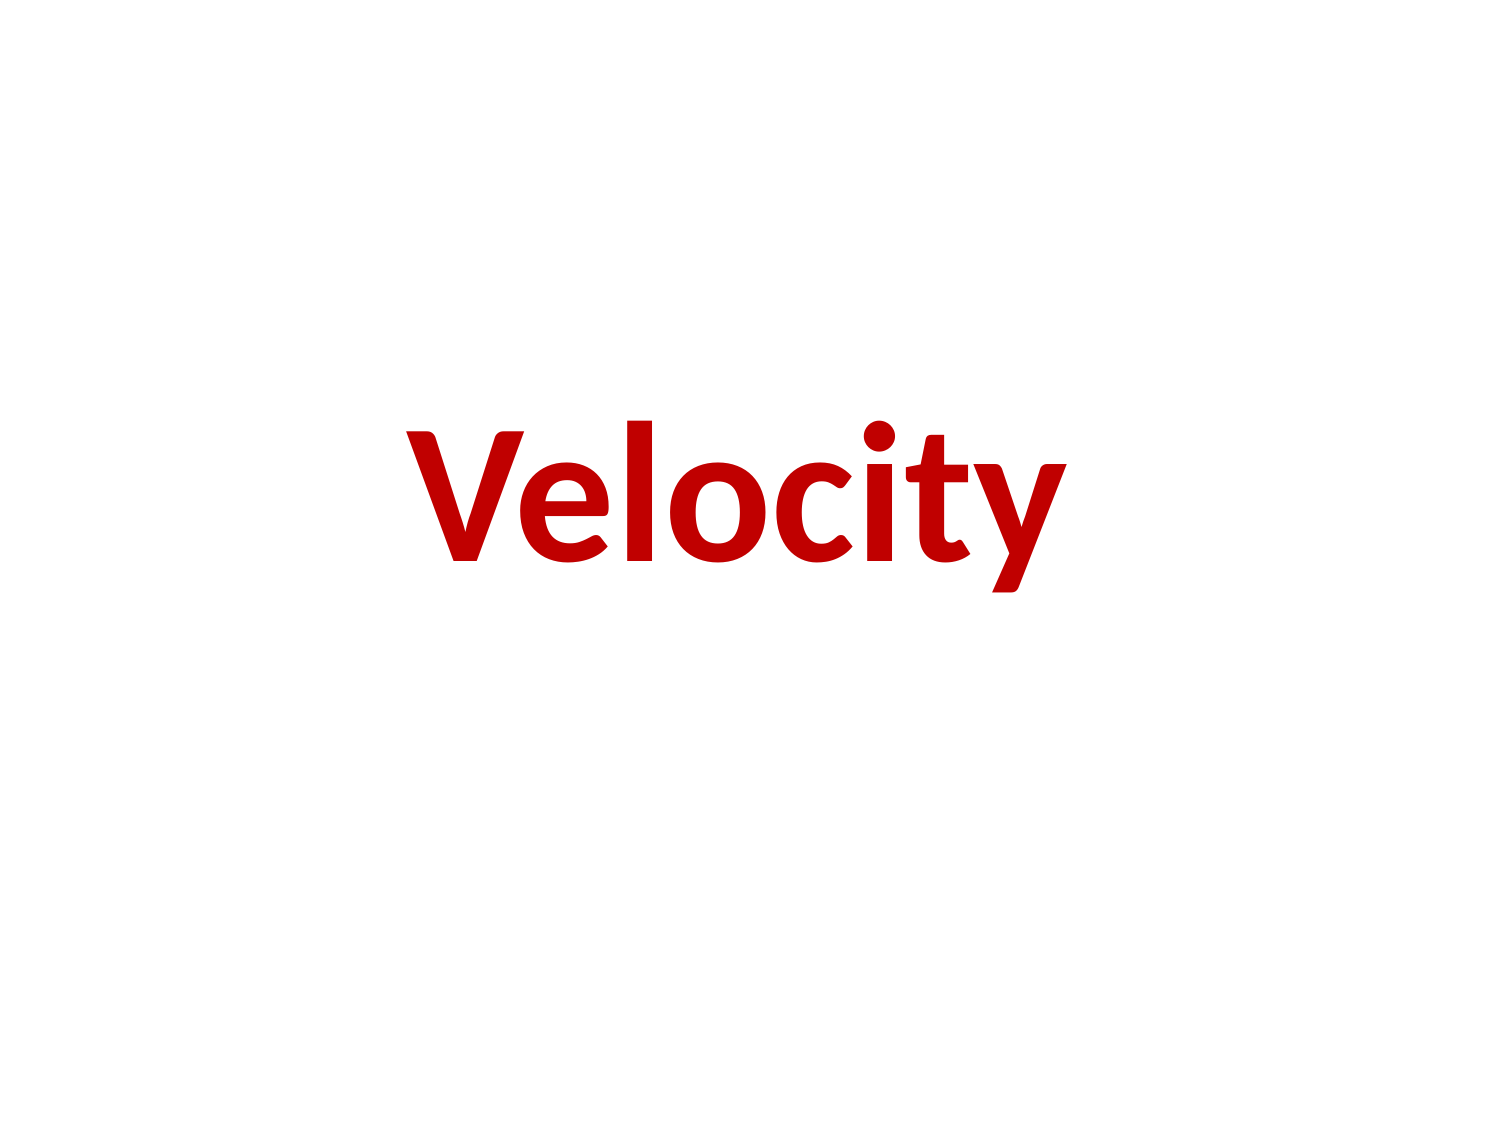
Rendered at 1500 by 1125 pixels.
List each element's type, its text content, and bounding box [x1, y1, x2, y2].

title Velocity [62, 387, 1413, 575]
